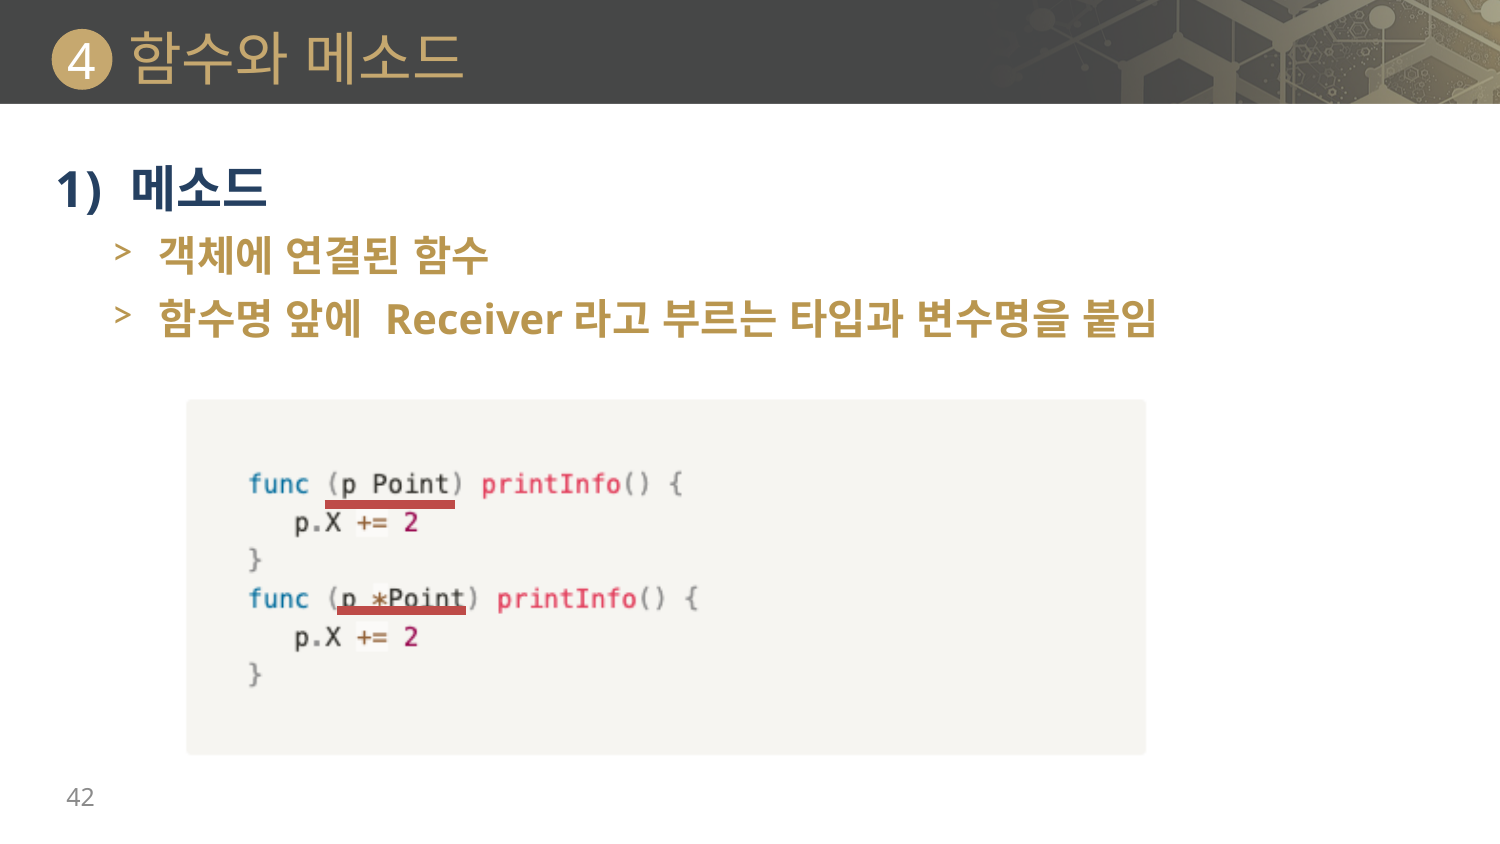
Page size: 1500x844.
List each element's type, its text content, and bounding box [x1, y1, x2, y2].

slide_number 42 [51, 776, 389, 822]
list 4 [51, 28, 113, 90]
title 함수와 메소드 [113, 13, 1459, 100]
picture [182, 397, 1157, 765]
picture [0, 0, 1500, 103]
list 메소드 객체에 연결된 함수 함수명 앞에 Receiver라고 부르는 타입과 변수명을 붙임 [41, 150, 1459, 777]
